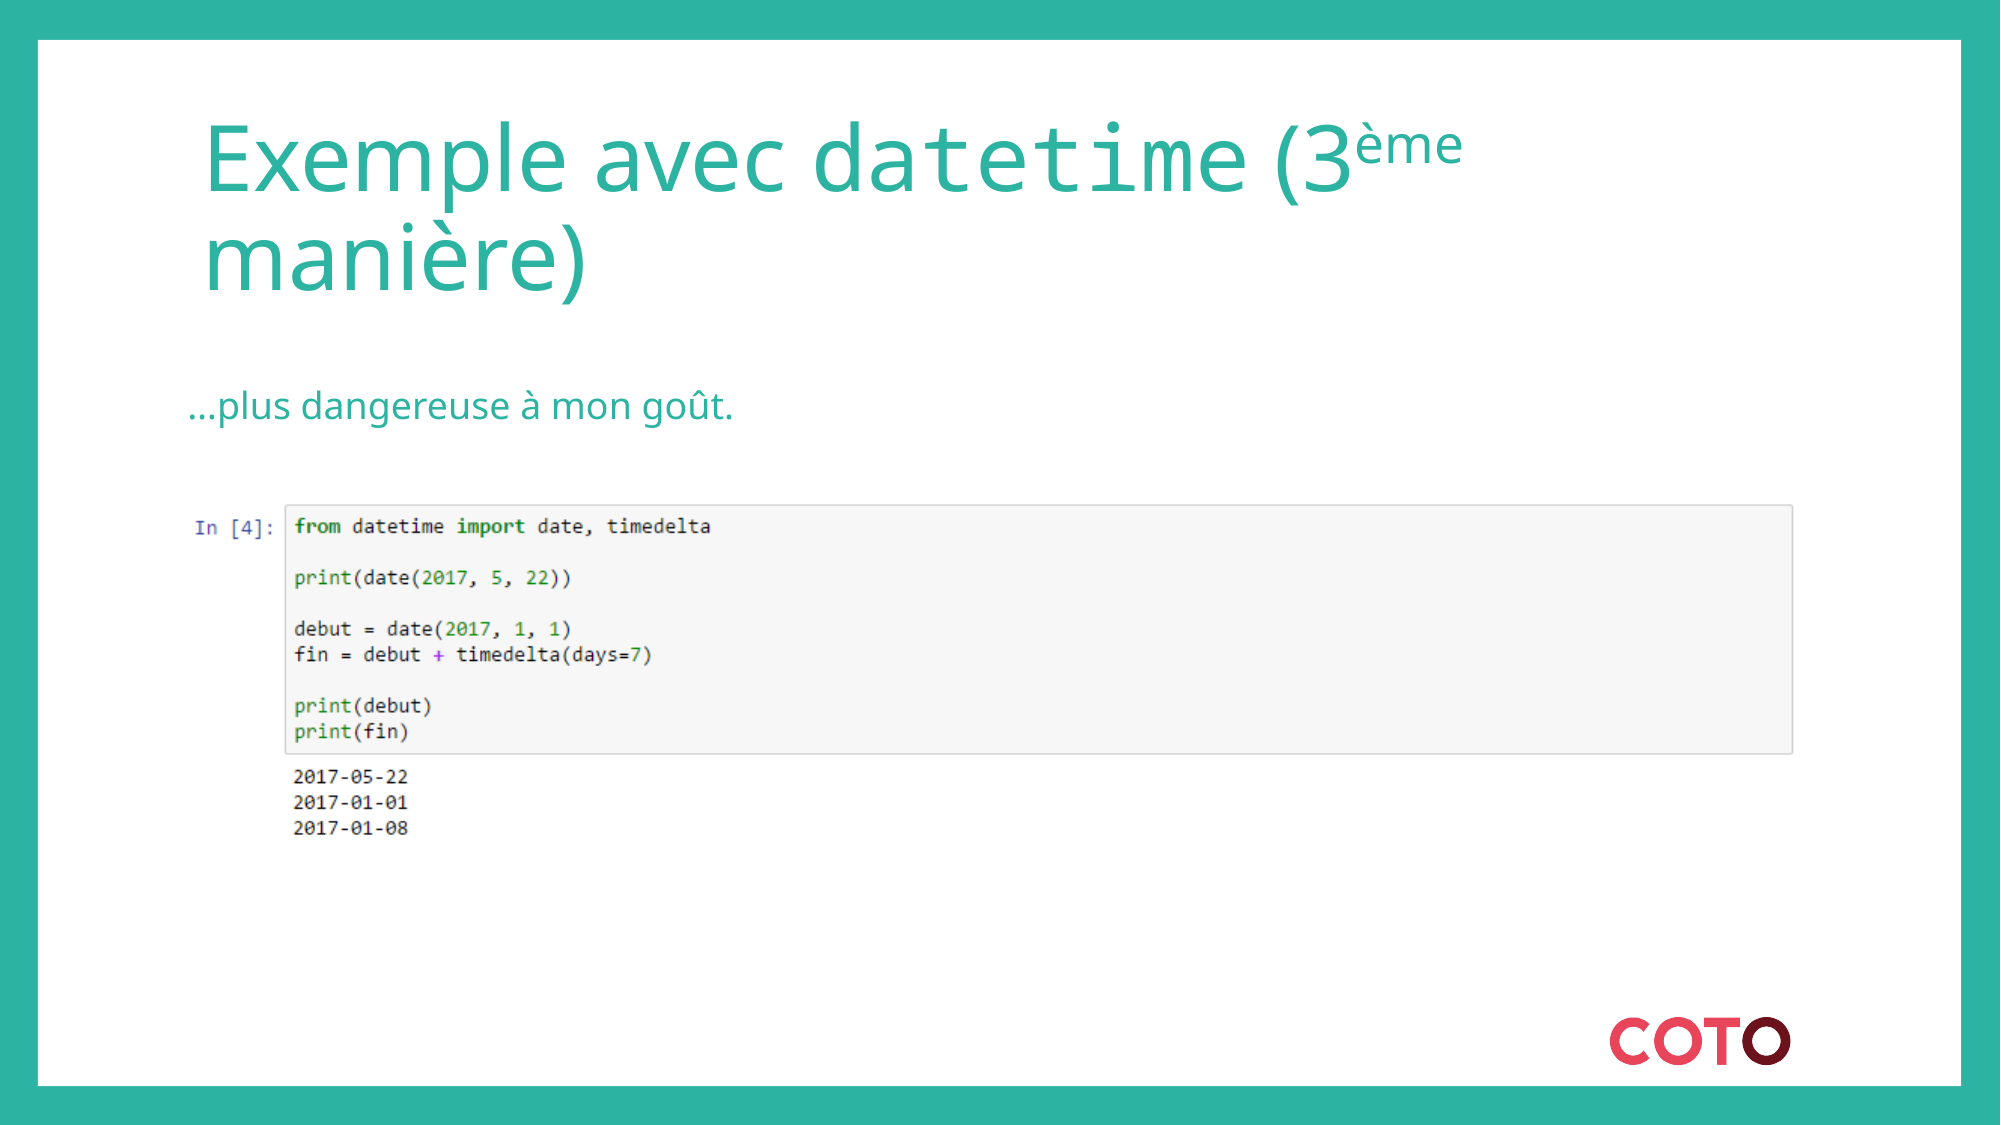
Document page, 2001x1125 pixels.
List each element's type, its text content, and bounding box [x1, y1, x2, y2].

picture [1592, 999, 1808, 1083]
text_box …plus dangereuse à mon goût. [172, 374, 750, 435]
title Exemple avec datetime (3ème manière) [187, 99, 1808, 323]
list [187, 487, 1808, 850]
